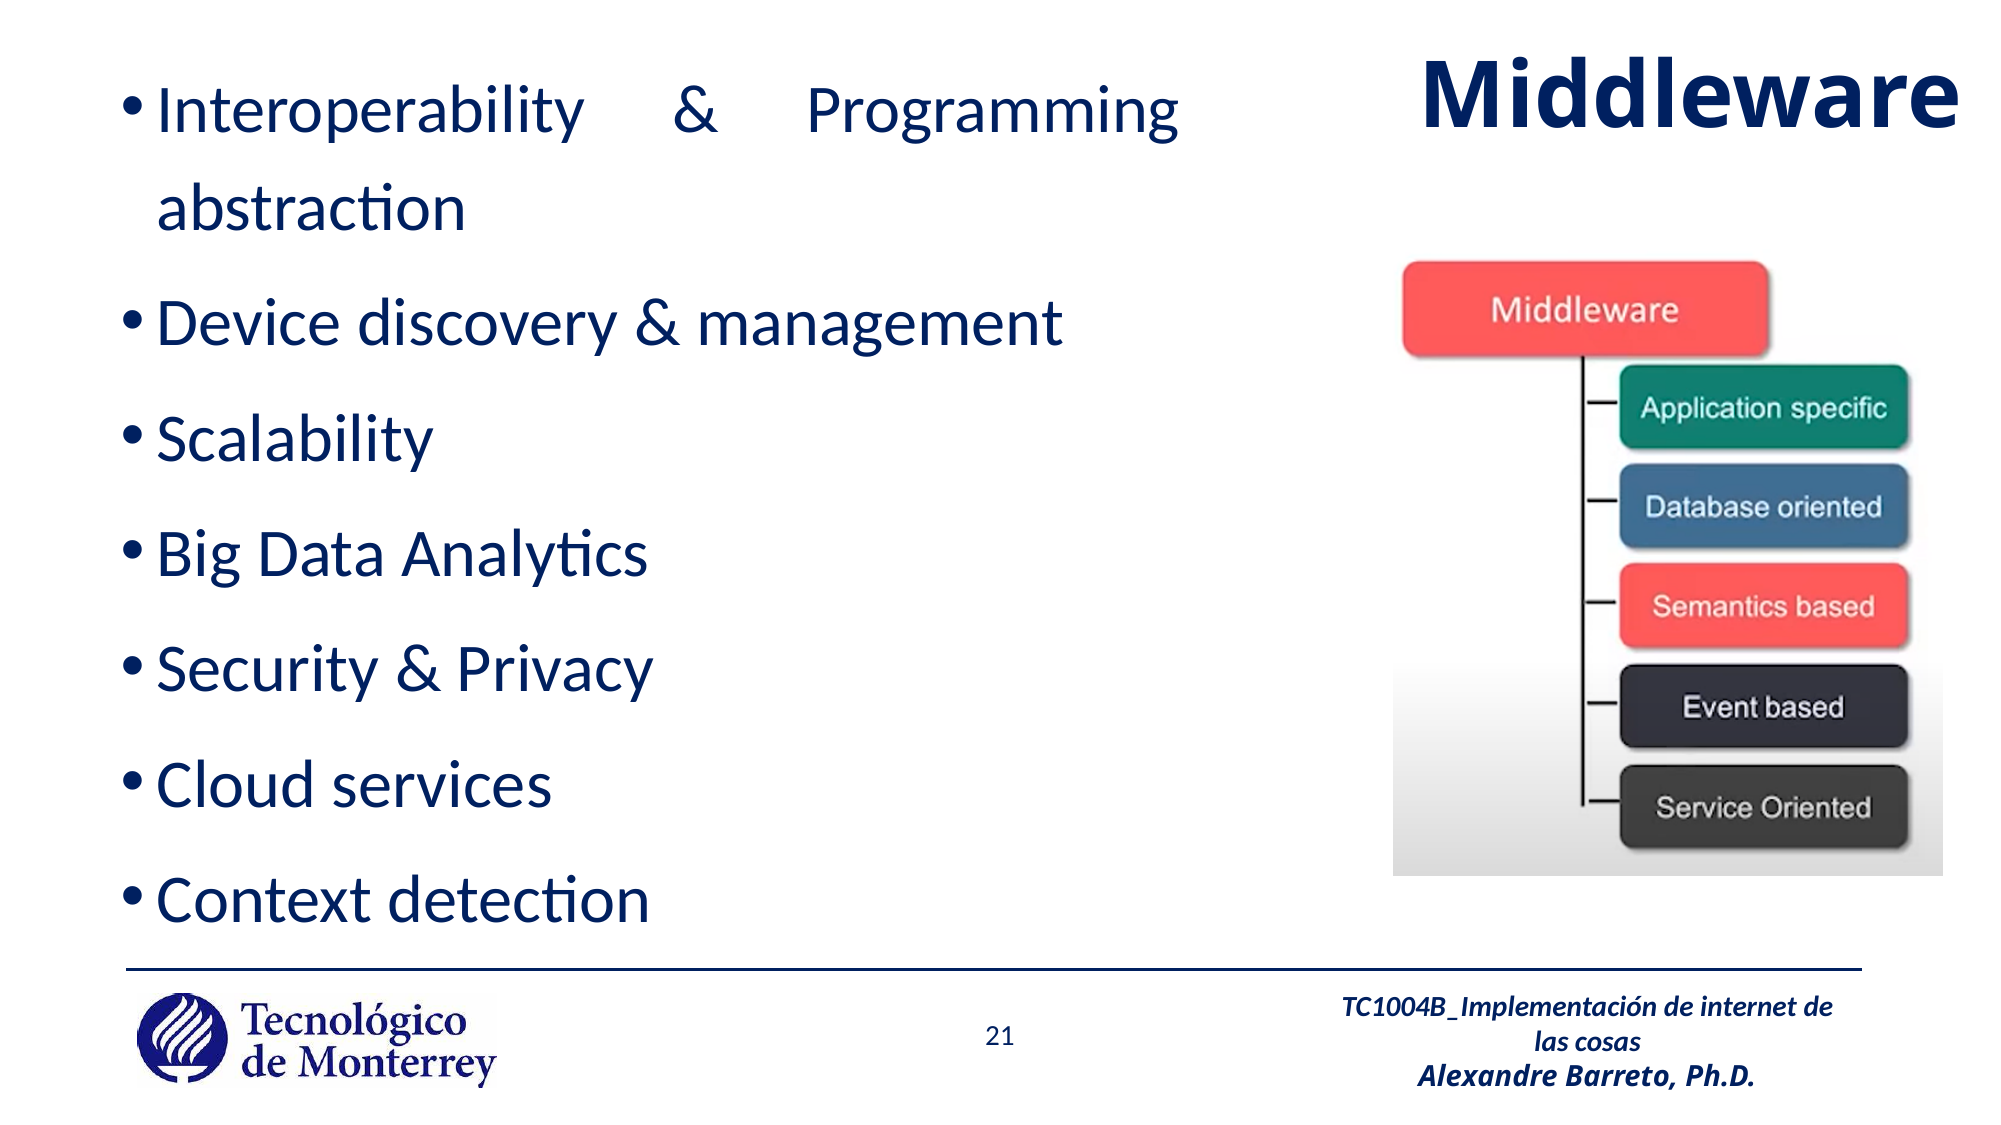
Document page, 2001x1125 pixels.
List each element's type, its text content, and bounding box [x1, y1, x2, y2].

picture [137, 993, 497, 1088]
list Interoperability & Programming abstraction Device discovery & management Scalability Big Data Analytics Security & Privacy Cloud services Context detection [105, 40, 1197, 952]
picture [1393, 249, 1943, 876]
title Middleware [1197, 40, 1978, 156]
